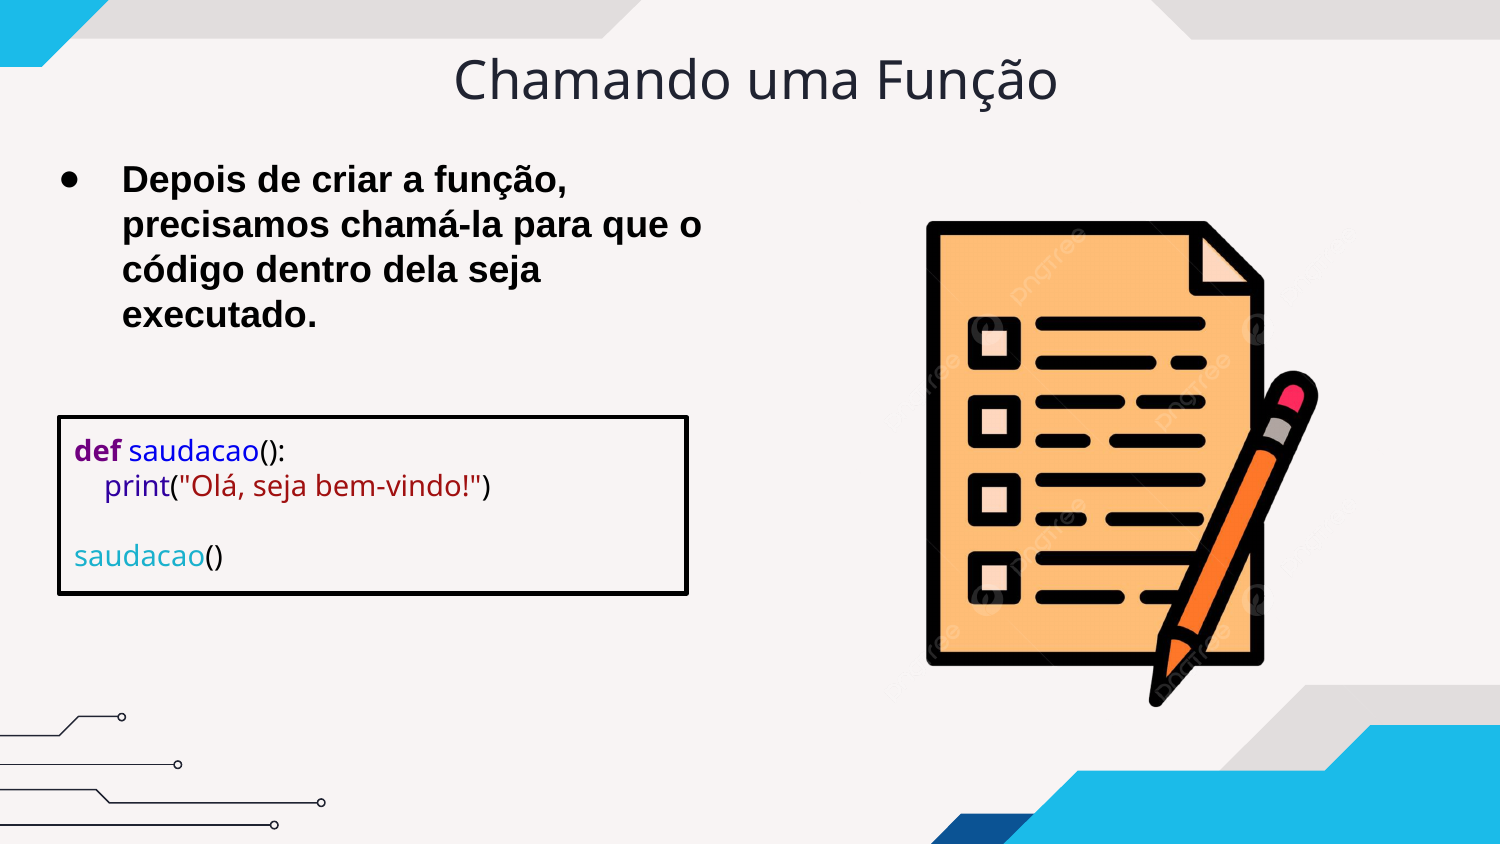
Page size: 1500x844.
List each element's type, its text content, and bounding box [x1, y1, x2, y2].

text_box def saudacao(): print("Olá, seja bem-vindo!") saudacao() [59, 417, 687, 594]
text_box Chamando uma Função [212, 30, 1302, 125]
picture [852, 194, 1392, 734]
subtitle Depois de criar a função, precisamos chamá-la para que o código dentro dela seja executado. [31, 139, 751, 485]
